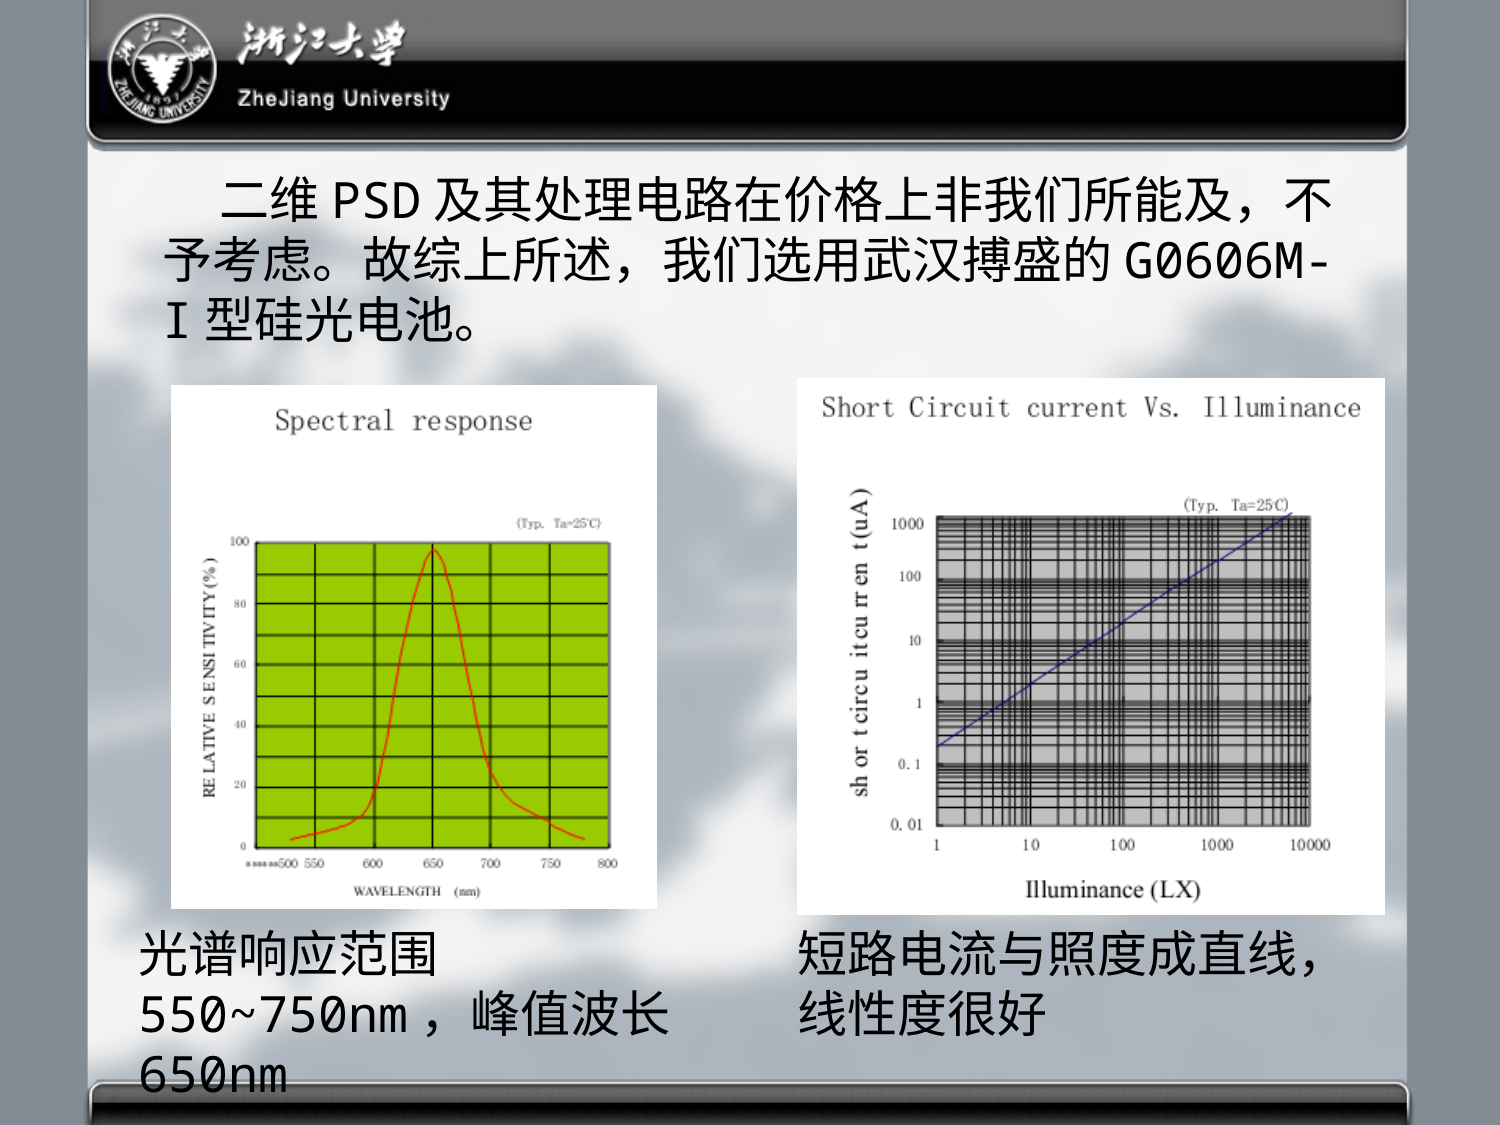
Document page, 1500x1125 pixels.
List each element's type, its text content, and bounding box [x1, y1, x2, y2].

text_box 短路电流与照度成直线，线性度很好 [782, 914, 1385, 1050]
picture [0, 0, 1500, 1125]
text_box 二维PSD及其处理电路在价格上非我们所能及，不予考虑。故综上所述，我们选用武汉搏盛的G0606M-I型硅光电池。 [147, 160, 1365, 356]
text_box 光谱响应范围550~750nm，峰值波长650nm [123, 914, 691, 1110]
